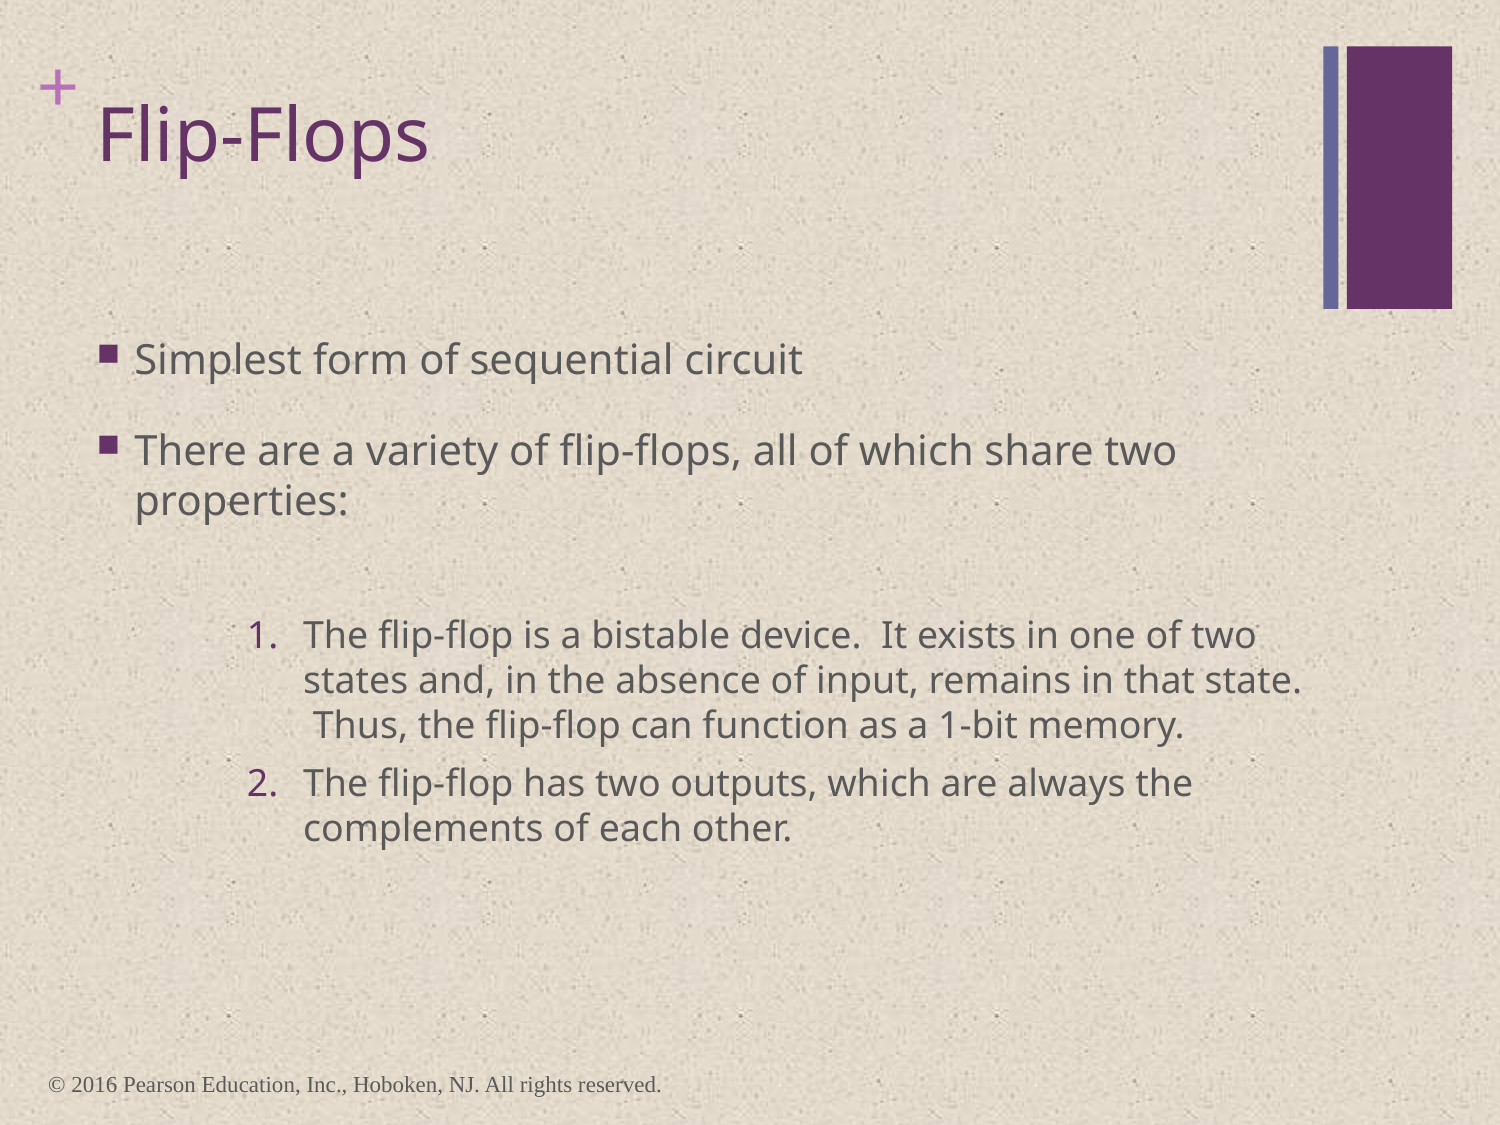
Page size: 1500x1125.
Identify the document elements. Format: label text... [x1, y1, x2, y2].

picture [0, 0, 1500, 1125]
footer © 2016 Pearson Education, Inc., Hoboken, NJ. All rights reserved. [33, 1053, 1038, 1114]
list Simplest form of sequential circuit There are a variety of flip-flops, all of which share two properties: The flip-flop is a bistable device. It exists in one of two states and, in the absence of input, remains in that state. Thus, the flip-flop can function as a 1-bit memory. The flip-flop has two outputs, which are always the complements of each other. [81, 324, 1322, 1005]
title Flip-Flops [81, 79, 1322, 263]
